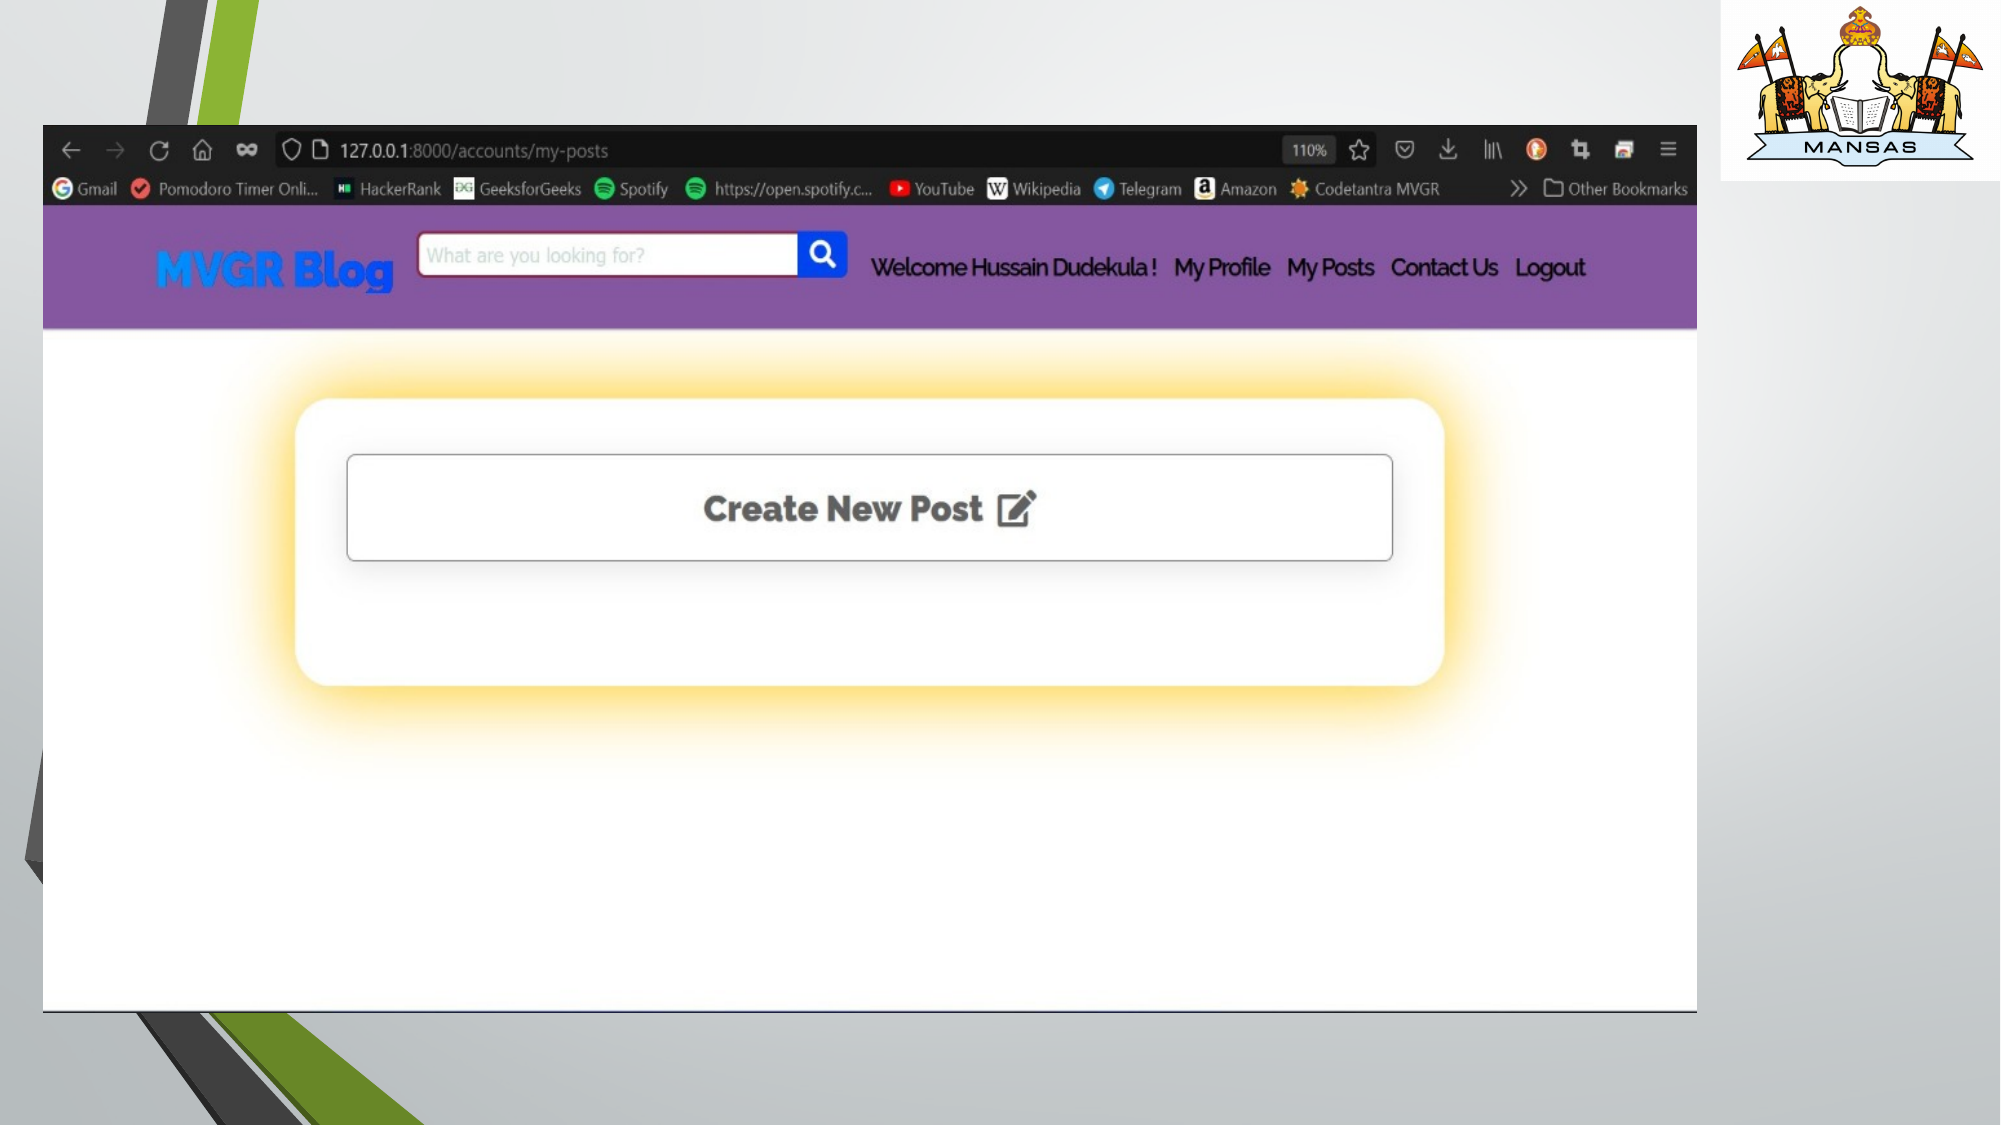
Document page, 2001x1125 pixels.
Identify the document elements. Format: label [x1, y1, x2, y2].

picture [42, 125, 1698, 1015]
picture [1720, 0, 2000, 181]
